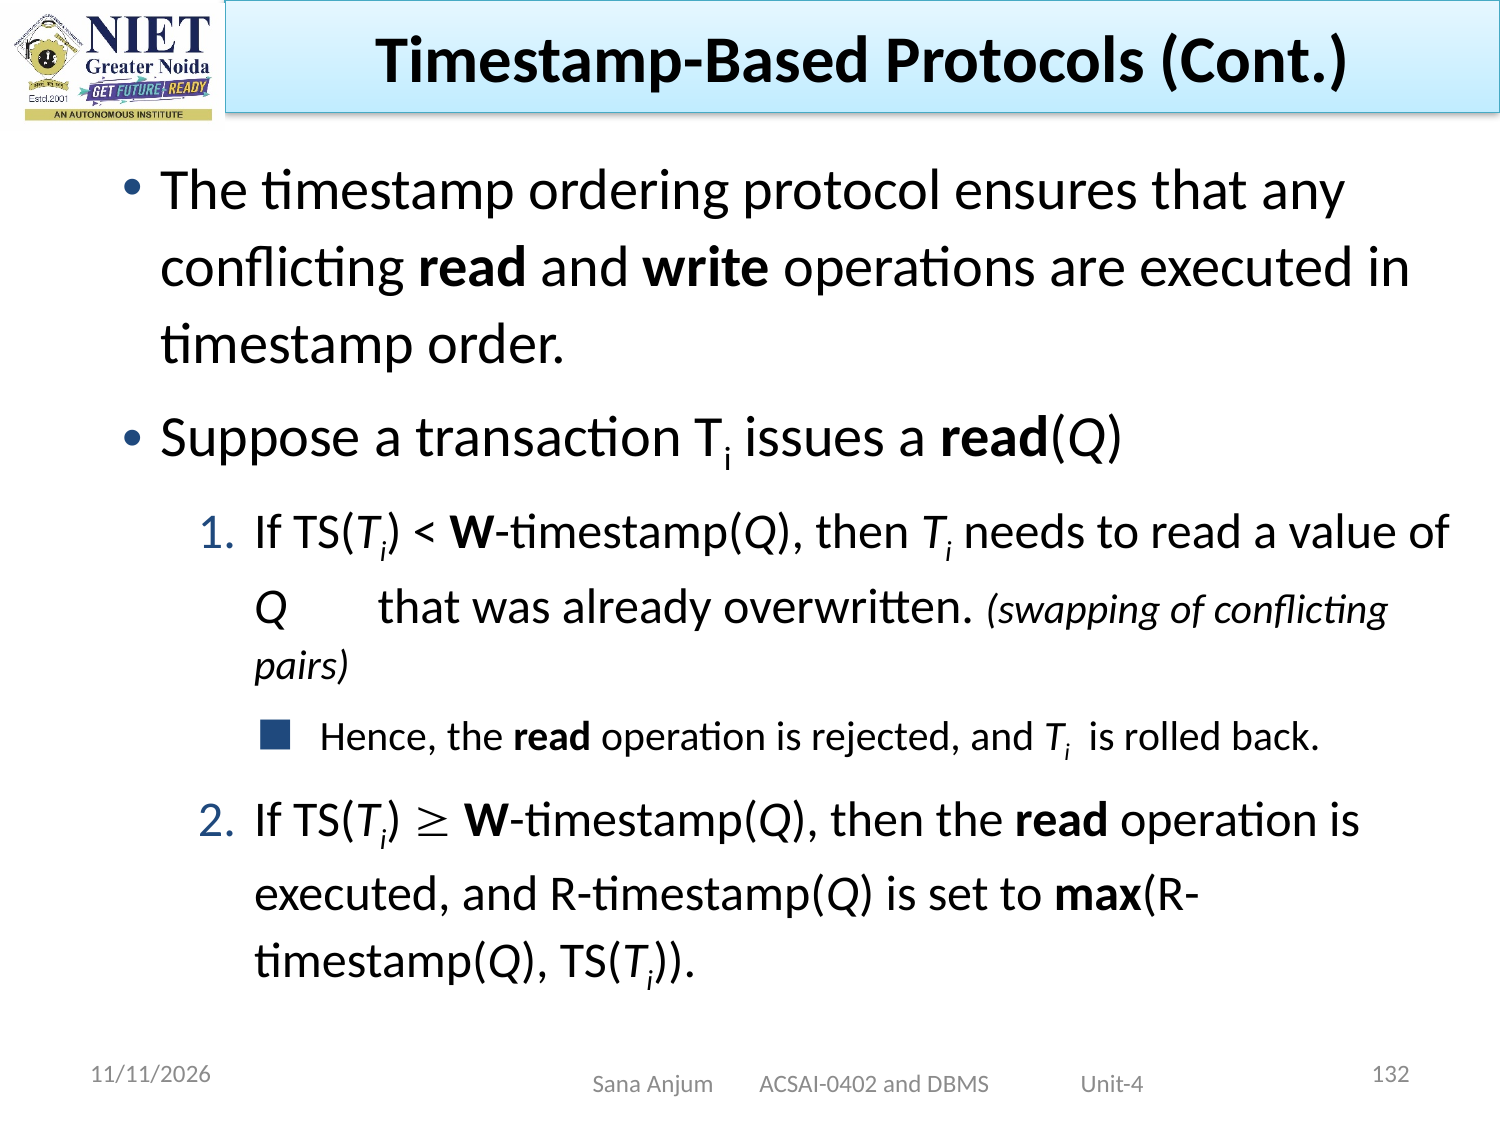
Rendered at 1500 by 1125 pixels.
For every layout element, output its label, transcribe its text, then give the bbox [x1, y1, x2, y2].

picture [0, 2, 226, 131]
text_box Timestamp-Based Protocols (Cont.) [224, 0, 1500, 113]
slide_number 132 [1074, 1042, 1425, 1103]
footer Sana Anjum ACSAI-0402 and DBMS Unit-4 [512, 1062, 1225, 1103]
text_box The timestamp ordering protocol ensures that any conflicting read and write operations are executed in timestamp order. Suppose a transaction Ti issues a read(Q) If TS(Ti) < W-timestamp(Q), then Ti needs to read a value of Q that was already overwritten. (swapping of conflicting pairs) Hence, the read operation is rejected, and Ti is rolled back. If TS(Ti)  W-timestamp(Q), then the read operation is executed, and R-timestamp(Q) is set to max(R-timestamp(Q), TS(Ti)). [107, 136, 1472, 876]
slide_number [75, 1042, 425, 1103]
